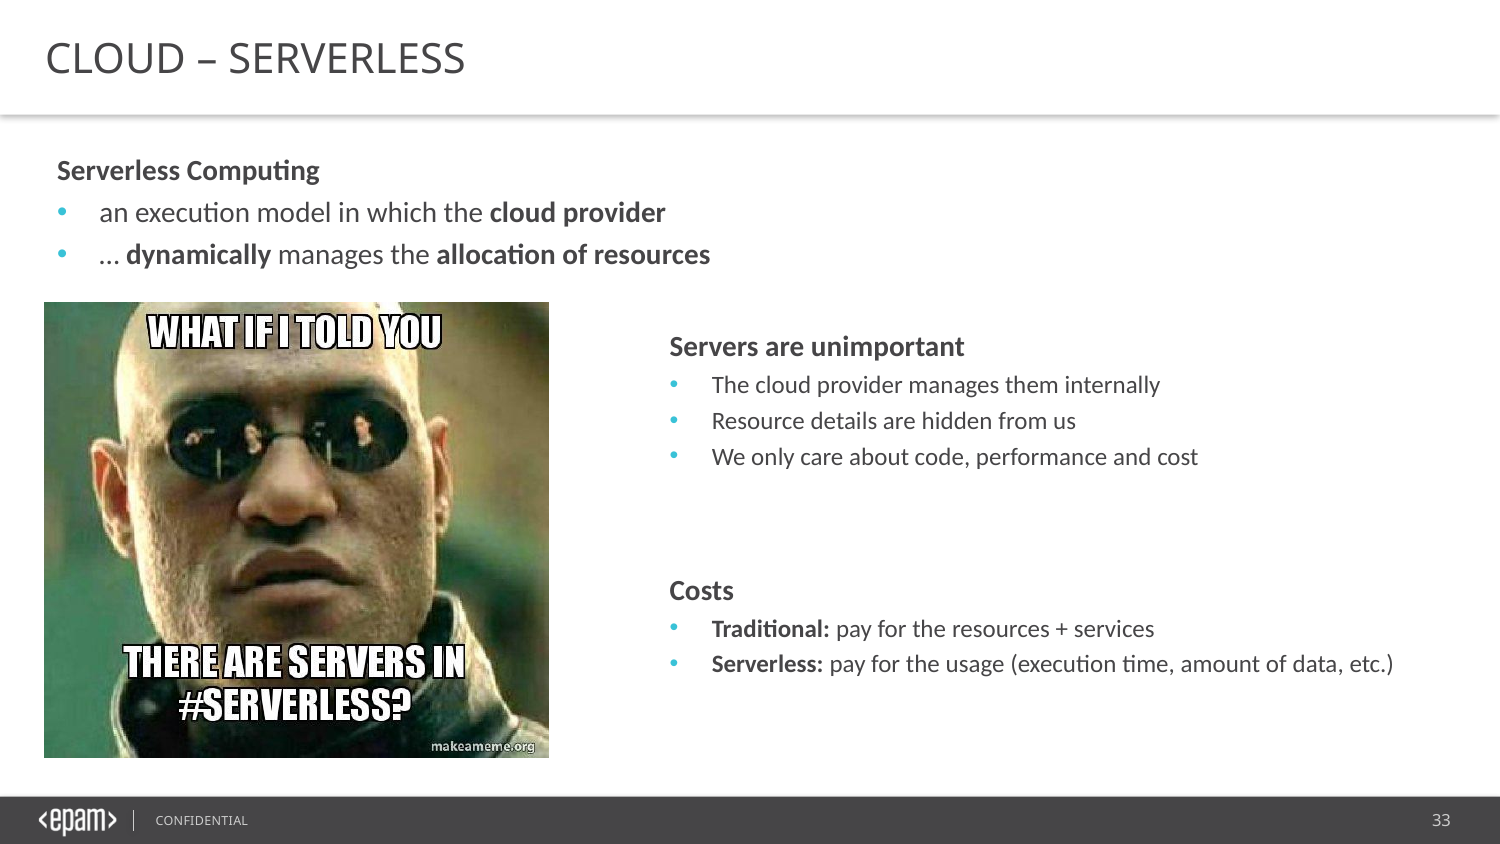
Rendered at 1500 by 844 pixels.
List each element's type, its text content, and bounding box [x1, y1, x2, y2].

picture [38, 808, 117, 837]
text_box Servers are unimportant The cloud provider manages them internally Resource details are hidden from us We only care about code, performance and cost [654, 313, 1455, 505]
text_box Costs Traditional: pay for the resources + services Serverless: pay for the usage (execution time, amount of data, etc.) [654, 556, 1455, 748]
list Cloud – Serverless [0, 0, 1500, 115]
picture [44, 302, 549, 758]
text_box Serverless Computing an execution model in which the cloud provider … dynamically manages the allocation of resources [42, 137, 990, 303]
